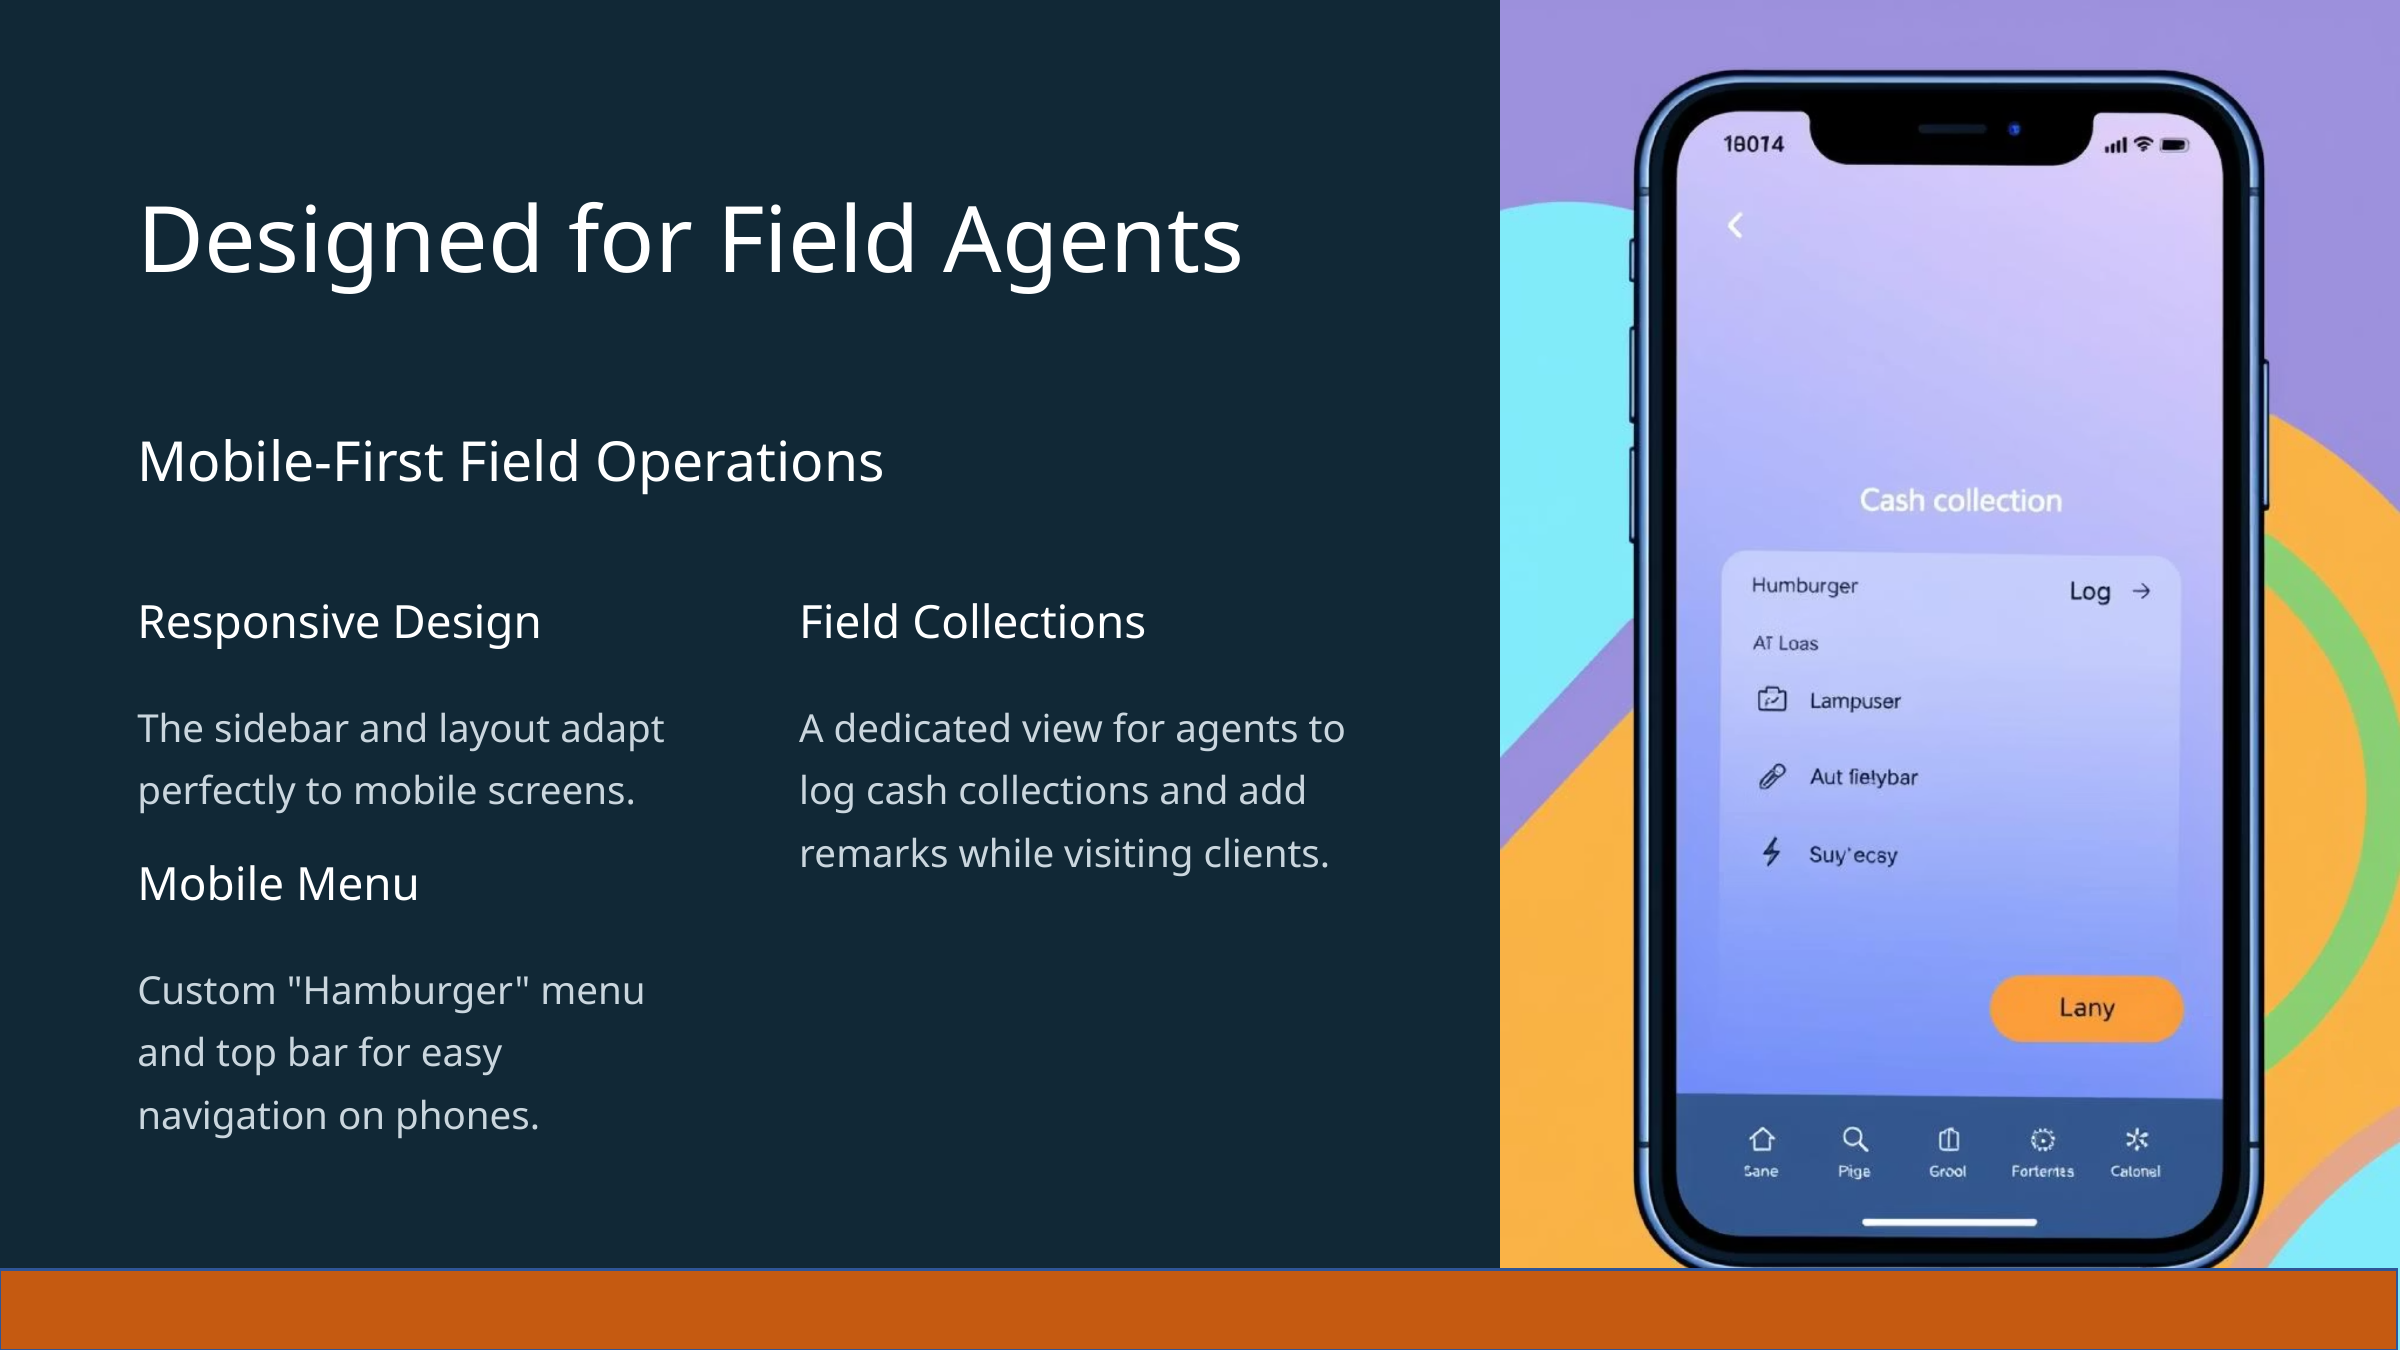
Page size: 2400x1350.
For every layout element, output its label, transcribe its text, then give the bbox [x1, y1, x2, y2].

text_box Designed for Field Agents [137, 176, 1363, 408]
text_box A dedicated view for agents to log cash collections and add remarks while visiting clients. [799, 687, 1364, 877]
picture [1499, 0, 2400, 1350]
text_box Responsive Design [137, 590, 654, 649]
text_box The sidebar and layout adapt perfectly to mobile screens. [137, 687, 702, 814]
text_box Custom "Hamburger" menu and top bar for easy navigation on phones. [137, 949, 702, 1138]
text_box Mobile-First Field Operations [137, 423, 1086, 493]
text_box [0, 1268, 1499, 1350]
text_box Mobile Menu [137, 852, 600, 911]
text_box Field Collections [799, 590, 1262, 649]
